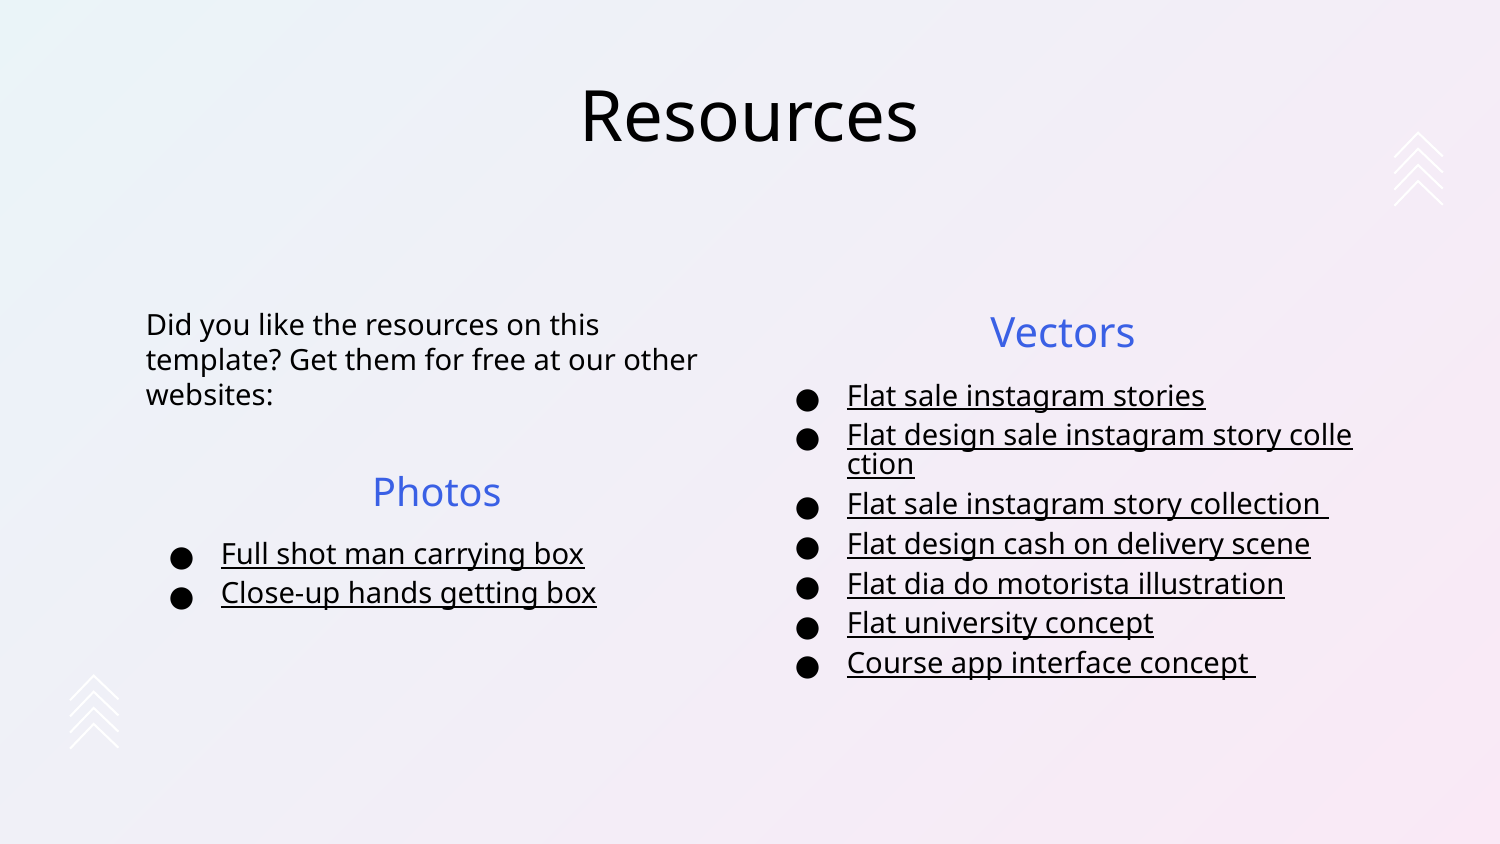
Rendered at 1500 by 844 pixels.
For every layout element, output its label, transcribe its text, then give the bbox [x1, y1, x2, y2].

title Resources [119, 72, 1381, 167]
text_box Vectors Flat sale instagram stories Flat design sale instagram story collection Flat sale instagram story collection Flat design cash on delivery scene Flat dia do motorista illustration Flat university concept Course app interface concept [756, 291, 1370, 633]
text_box Did you like the resources on this template? Get them for free at our other websites: Photos Full shot man carrying box Close-up hands getting box [130, 291, 744, 633]
